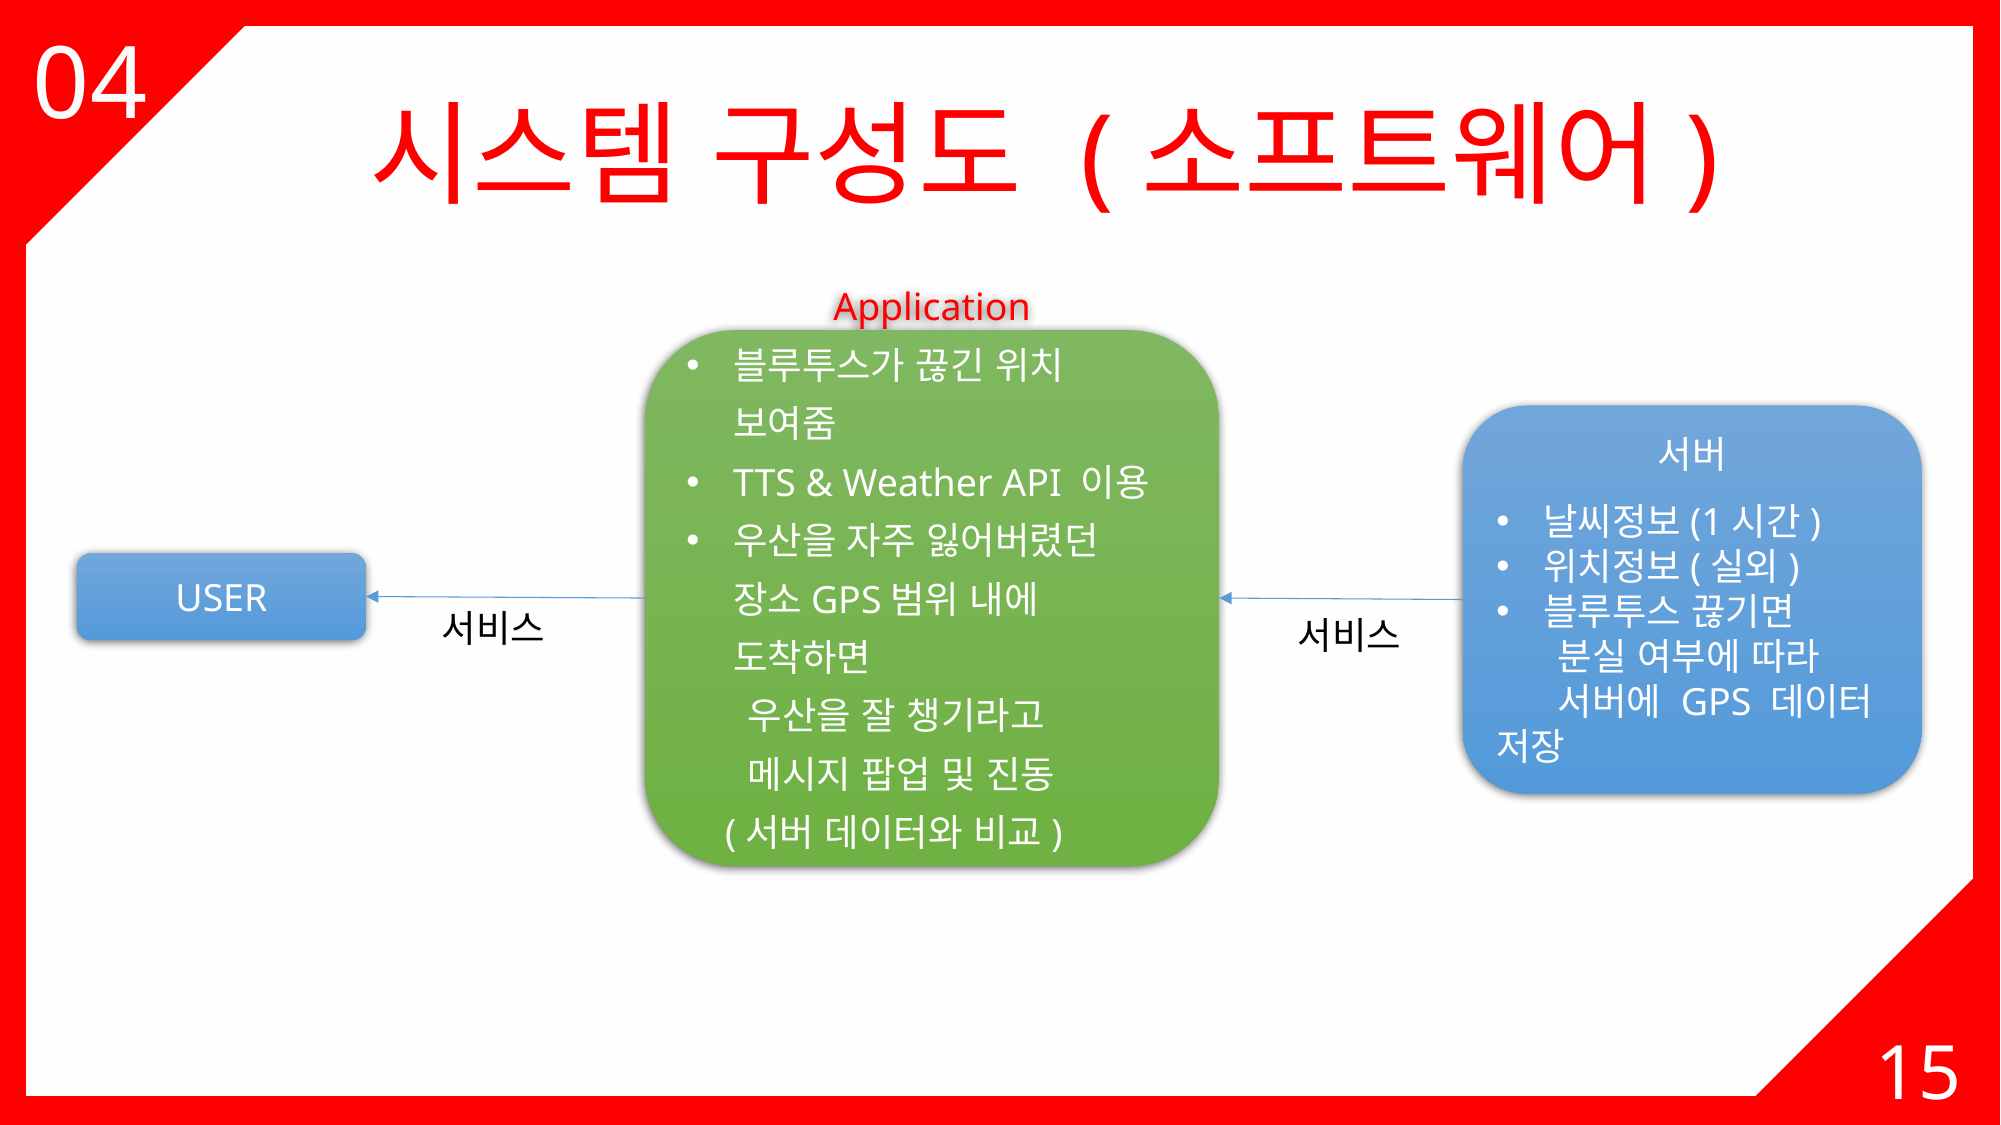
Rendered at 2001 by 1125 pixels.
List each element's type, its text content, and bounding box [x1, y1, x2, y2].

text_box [76, 330, 1922, 866]
text_box 시스템 구성도 (소프트웨어) [354, 75, 1735, 158]
slide_number 15 [1526, 1045, 1977, 1106]
text_box 04 [18, 11, 163, 147]
text_box [0, 0, 273, 273]
text_box [1725, 850, 2000, 1125]
text_box [225, 158, 2000, 273]
text_box [10, 10, 1988, 1112]
